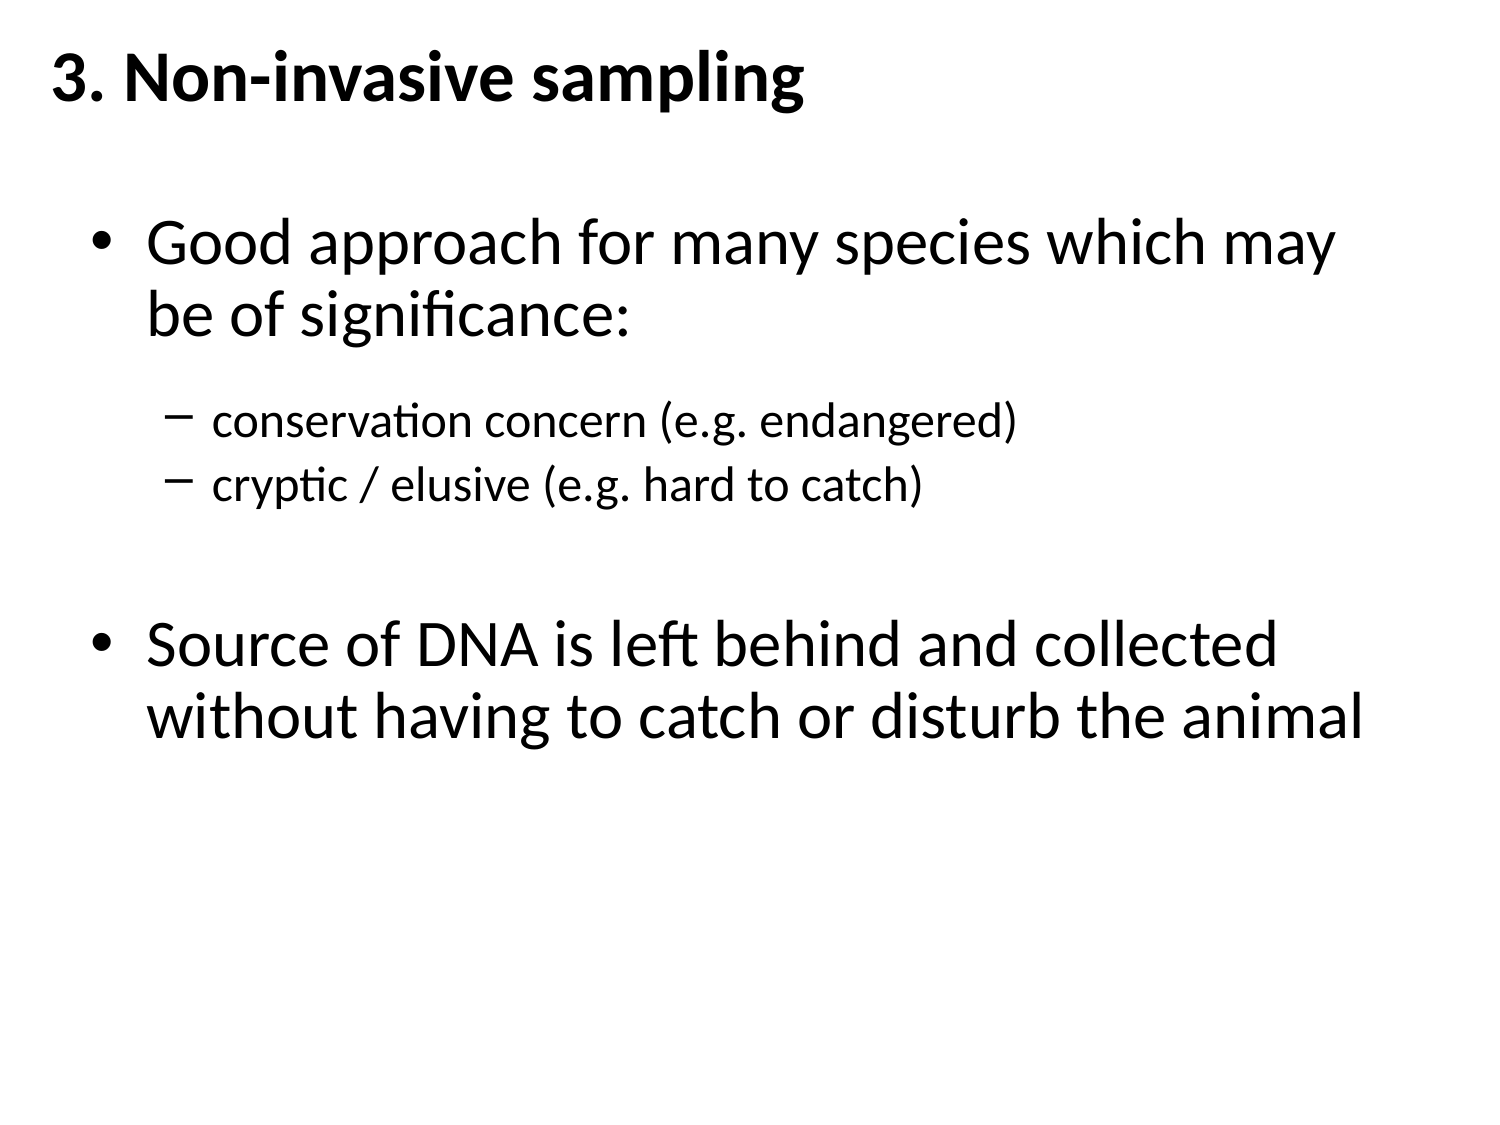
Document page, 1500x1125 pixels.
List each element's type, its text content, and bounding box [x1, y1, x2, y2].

list Good approach for many species which may be of significance: conservation concern (e.g. endangered) cryptic / elusive (e.g. hard to catch) Source of DNA is left behind and collected without having to catch or disturb the animal [75, 200, 1425, 943]
text_box 3. Non-invasive sampling [35, 29, 1465, 125]
